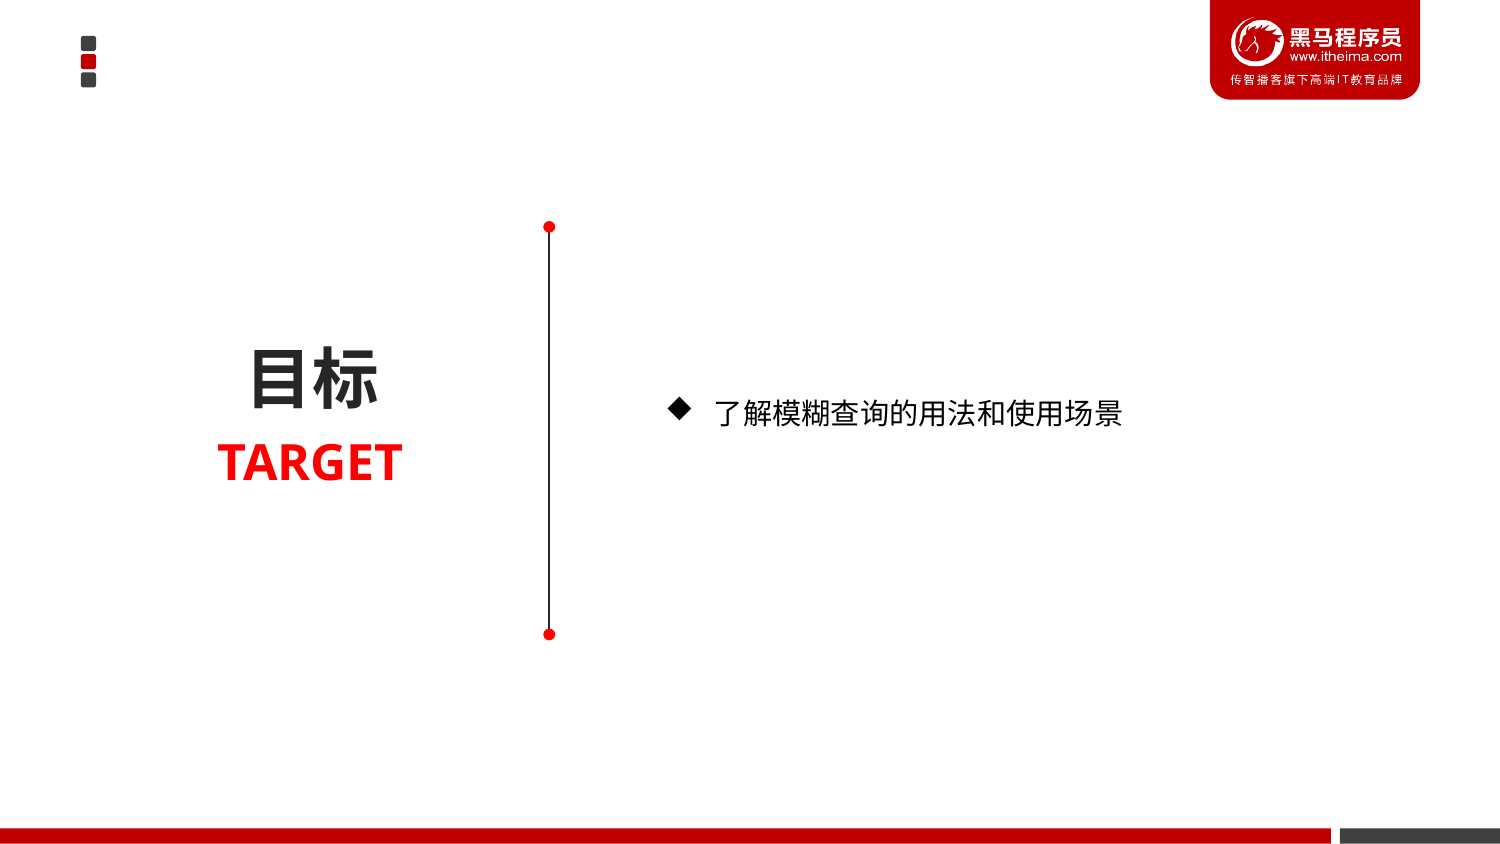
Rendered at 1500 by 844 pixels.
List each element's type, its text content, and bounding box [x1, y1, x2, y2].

text_box 目标 [171, 315, 454, 449]
text_box [541, 628, 558, 643]
picture [1212, 8, 1421, 94]
text_box [541, 219, 558, 234]
text_box TARGET [206, 422, 544, 507]
text_box 了解模糊查询的用法和使用场景 [650, 352, 1139, 438]
